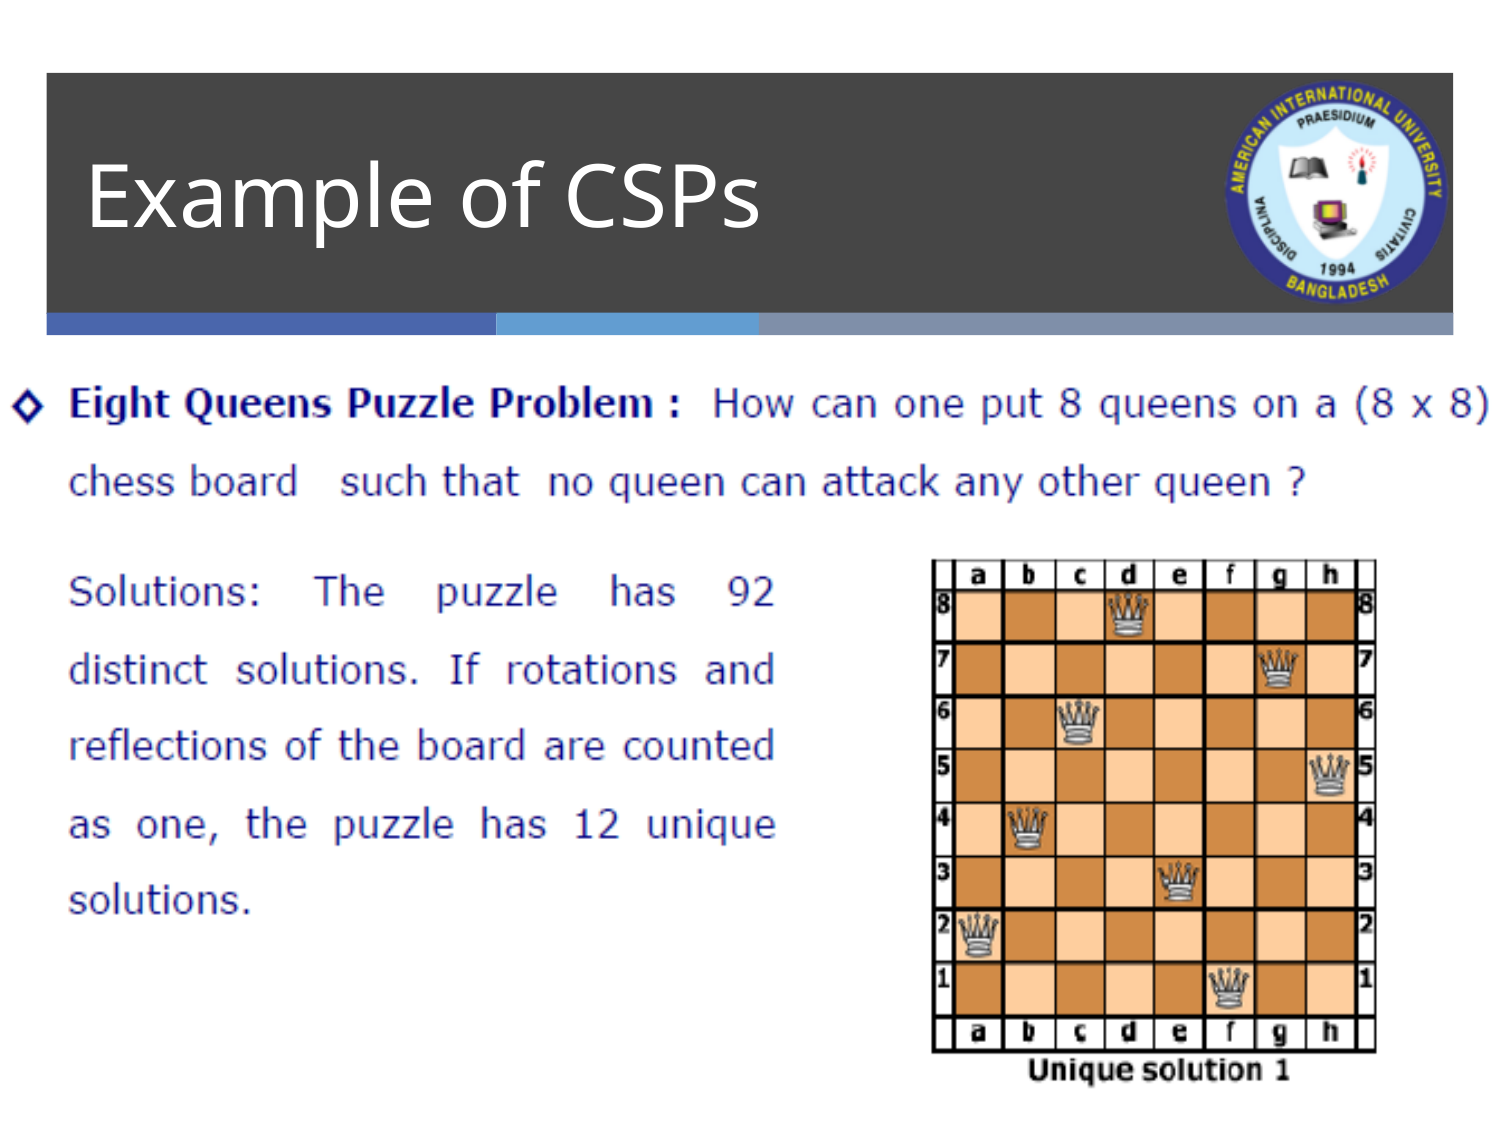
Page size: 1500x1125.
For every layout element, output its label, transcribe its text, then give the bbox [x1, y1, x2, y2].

picture [0, 357, 1500, 1109]
title Example of CSPs [69, 73, 1351, 253]
picture [1220, 75, 1454, 310]
